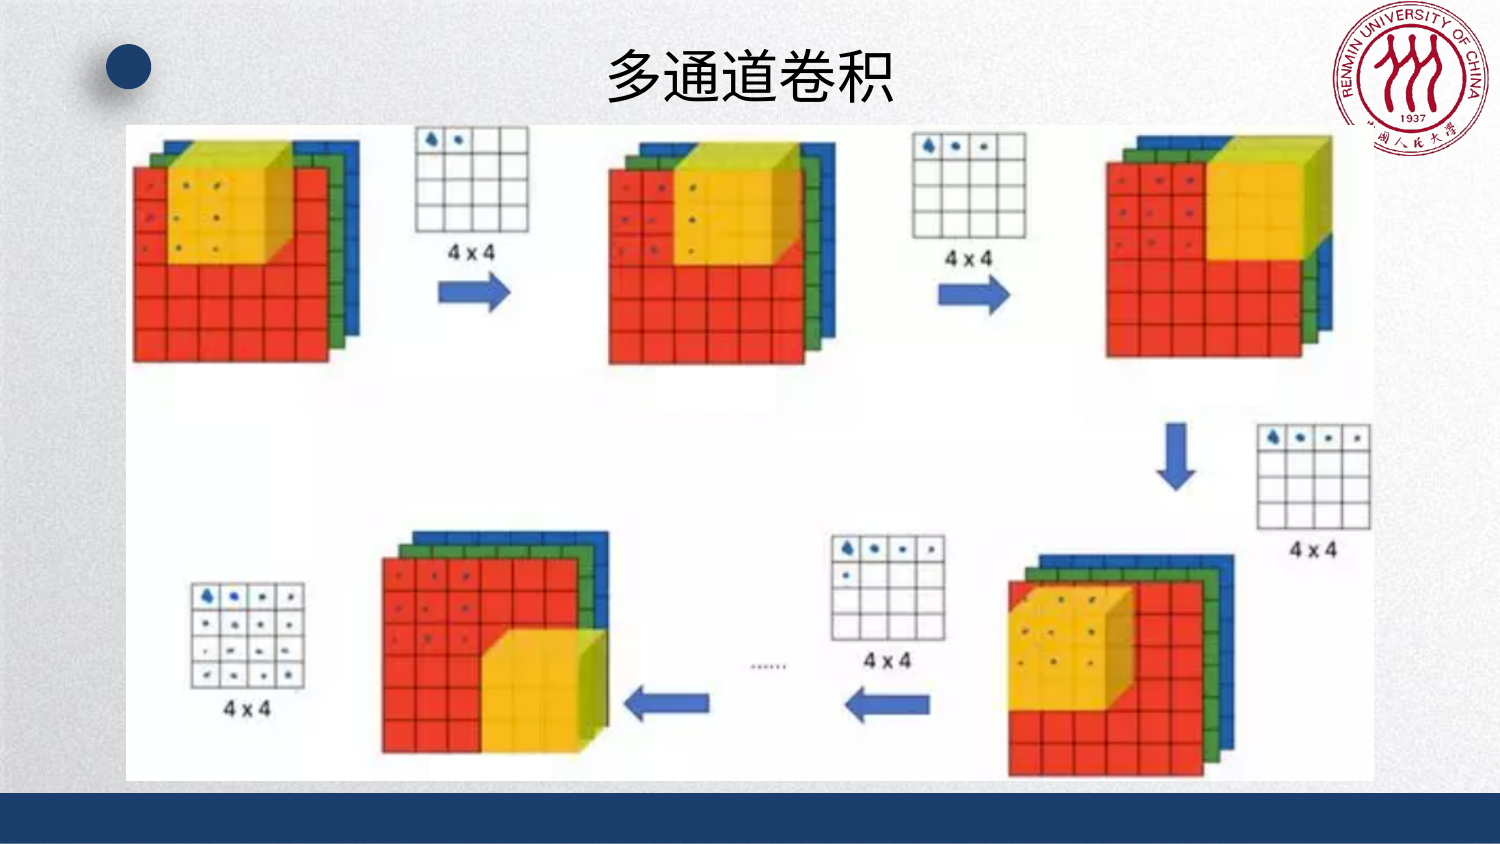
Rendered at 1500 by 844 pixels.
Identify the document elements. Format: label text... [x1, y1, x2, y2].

title 多通道卷积 [75, 33, 1425, 116]
picture [0, 0, 1500, 793]
